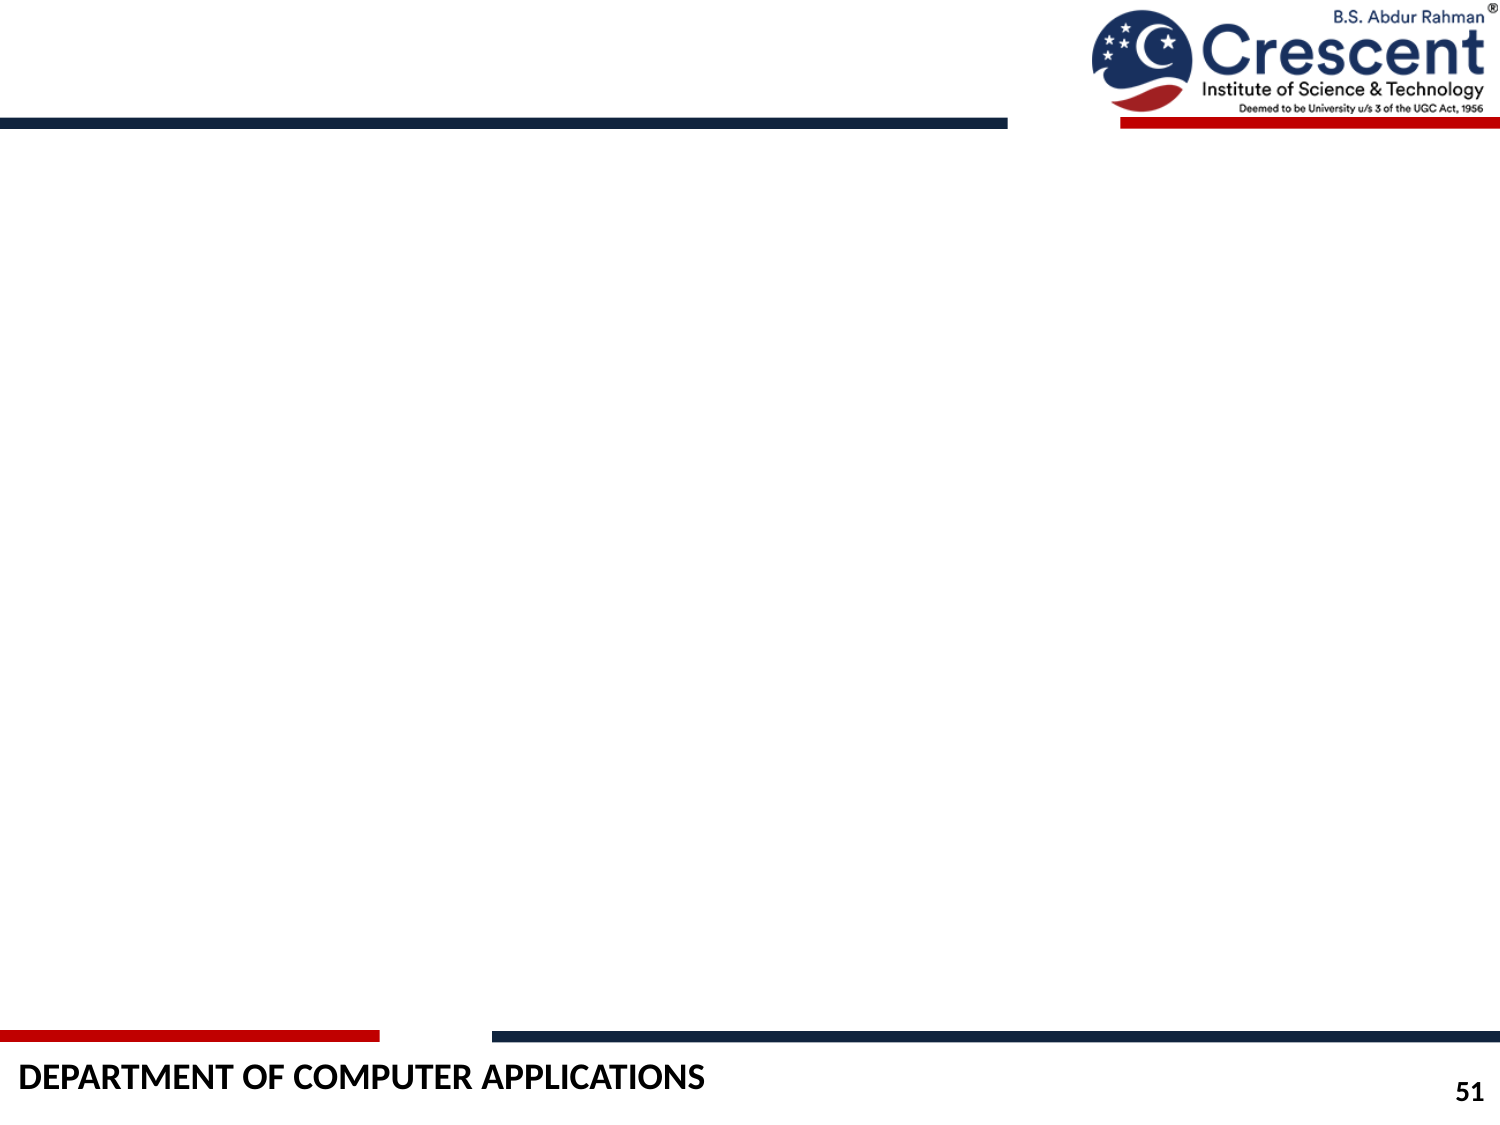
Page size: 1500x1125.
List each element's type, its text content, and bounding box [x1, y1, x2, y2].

text_box [0, 116, 1010, 131]
picture [1092, 2, 1498, 114]
text_box [1118, 120, 1500, 131]
slide_number 51 [1149, 1059, 1500, 1120]
text_box DEPARTMENT OF COMPUTER APPLICATIONS [3, 1044, 722, 1105]
text_box [0, 1028, 382, 1044]
text_box [490, 1029, 1500, 1044]
